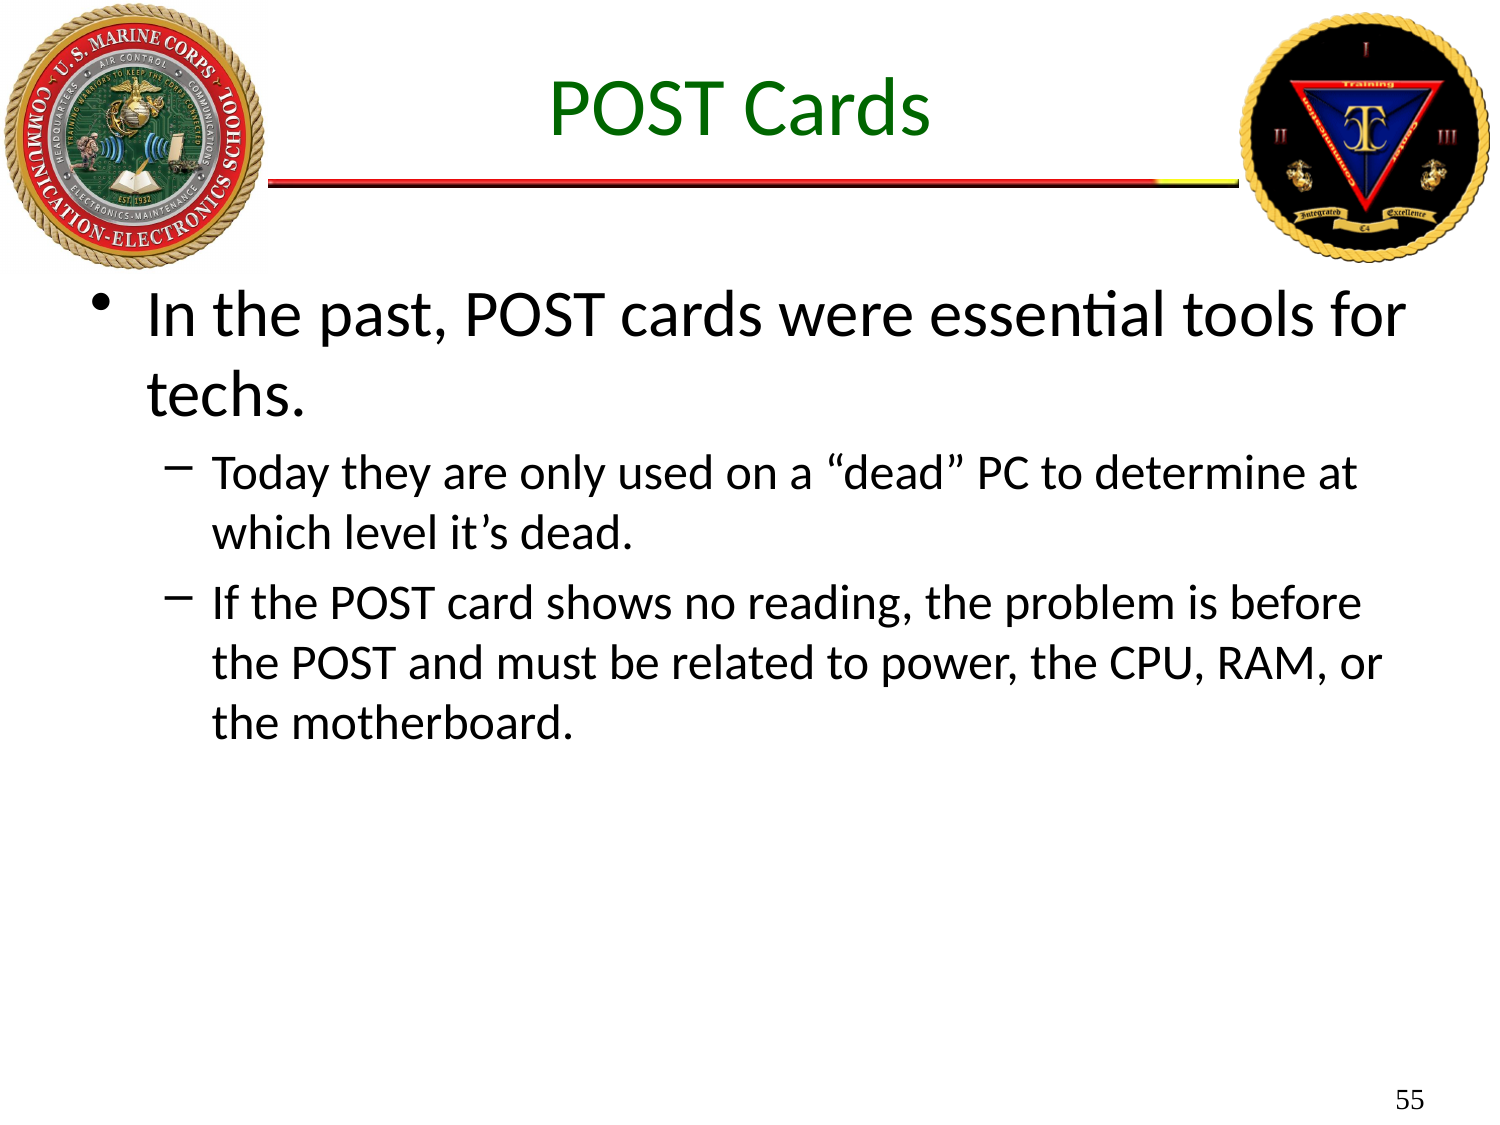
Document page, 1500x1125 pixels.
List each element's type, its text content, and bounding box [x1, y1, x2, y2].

picture [0, 0, 268, 274]
title POST Cards [75, 45, 1425, 233]
list In the past, POST cards were essential tools for techs. Today they are only used on a “dead” PC to determine at which level it’s dead. If the POST card shows no reading, the problem is before the POST and must be related to power, the CPU, RAM, or the motherboard. [75, 262, 1425, 1005]
picture [1239, 12, 1490, 263]
